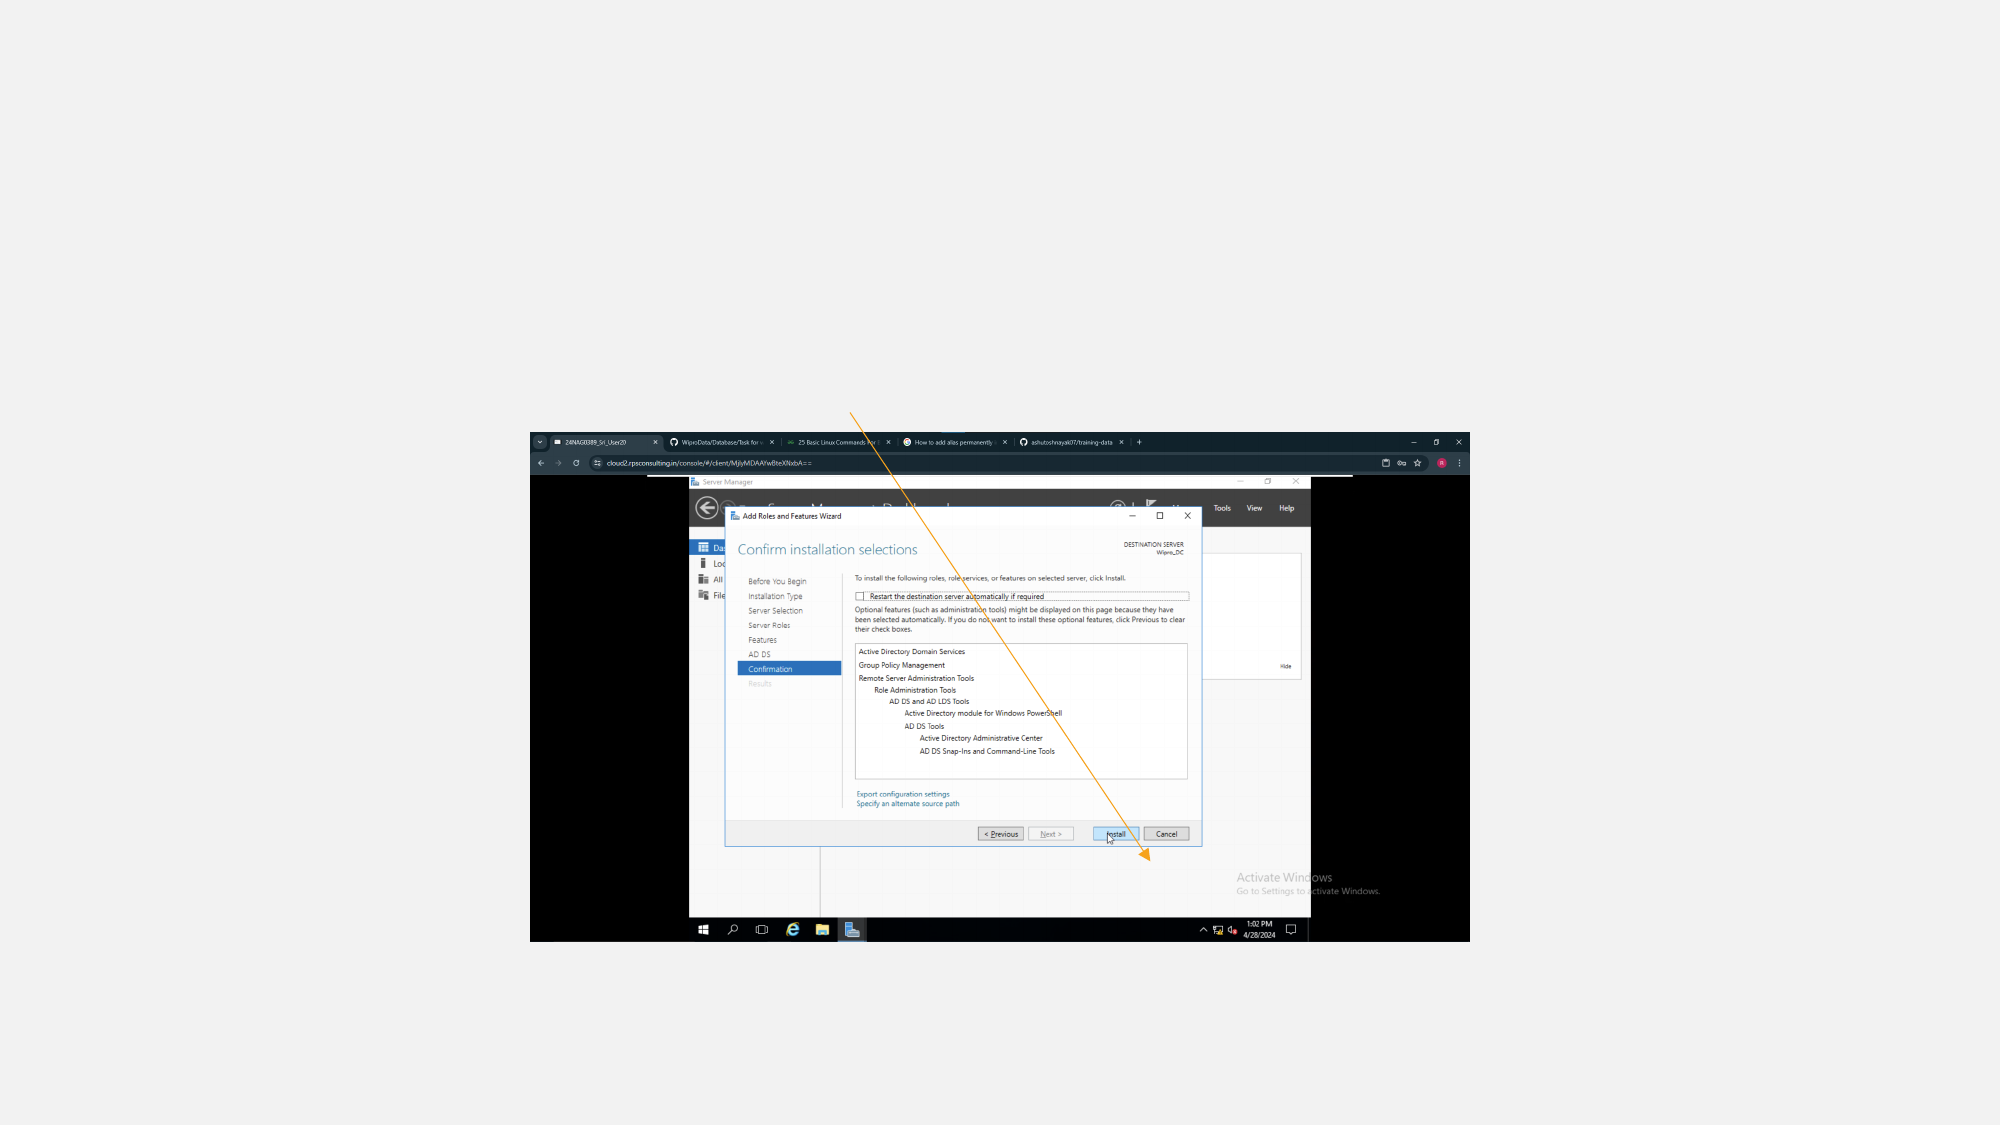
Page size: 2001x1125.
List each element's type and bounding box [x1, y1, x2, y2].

list [530, 432, 1470, 942]
text_box [849, 412, 1151, 862]
